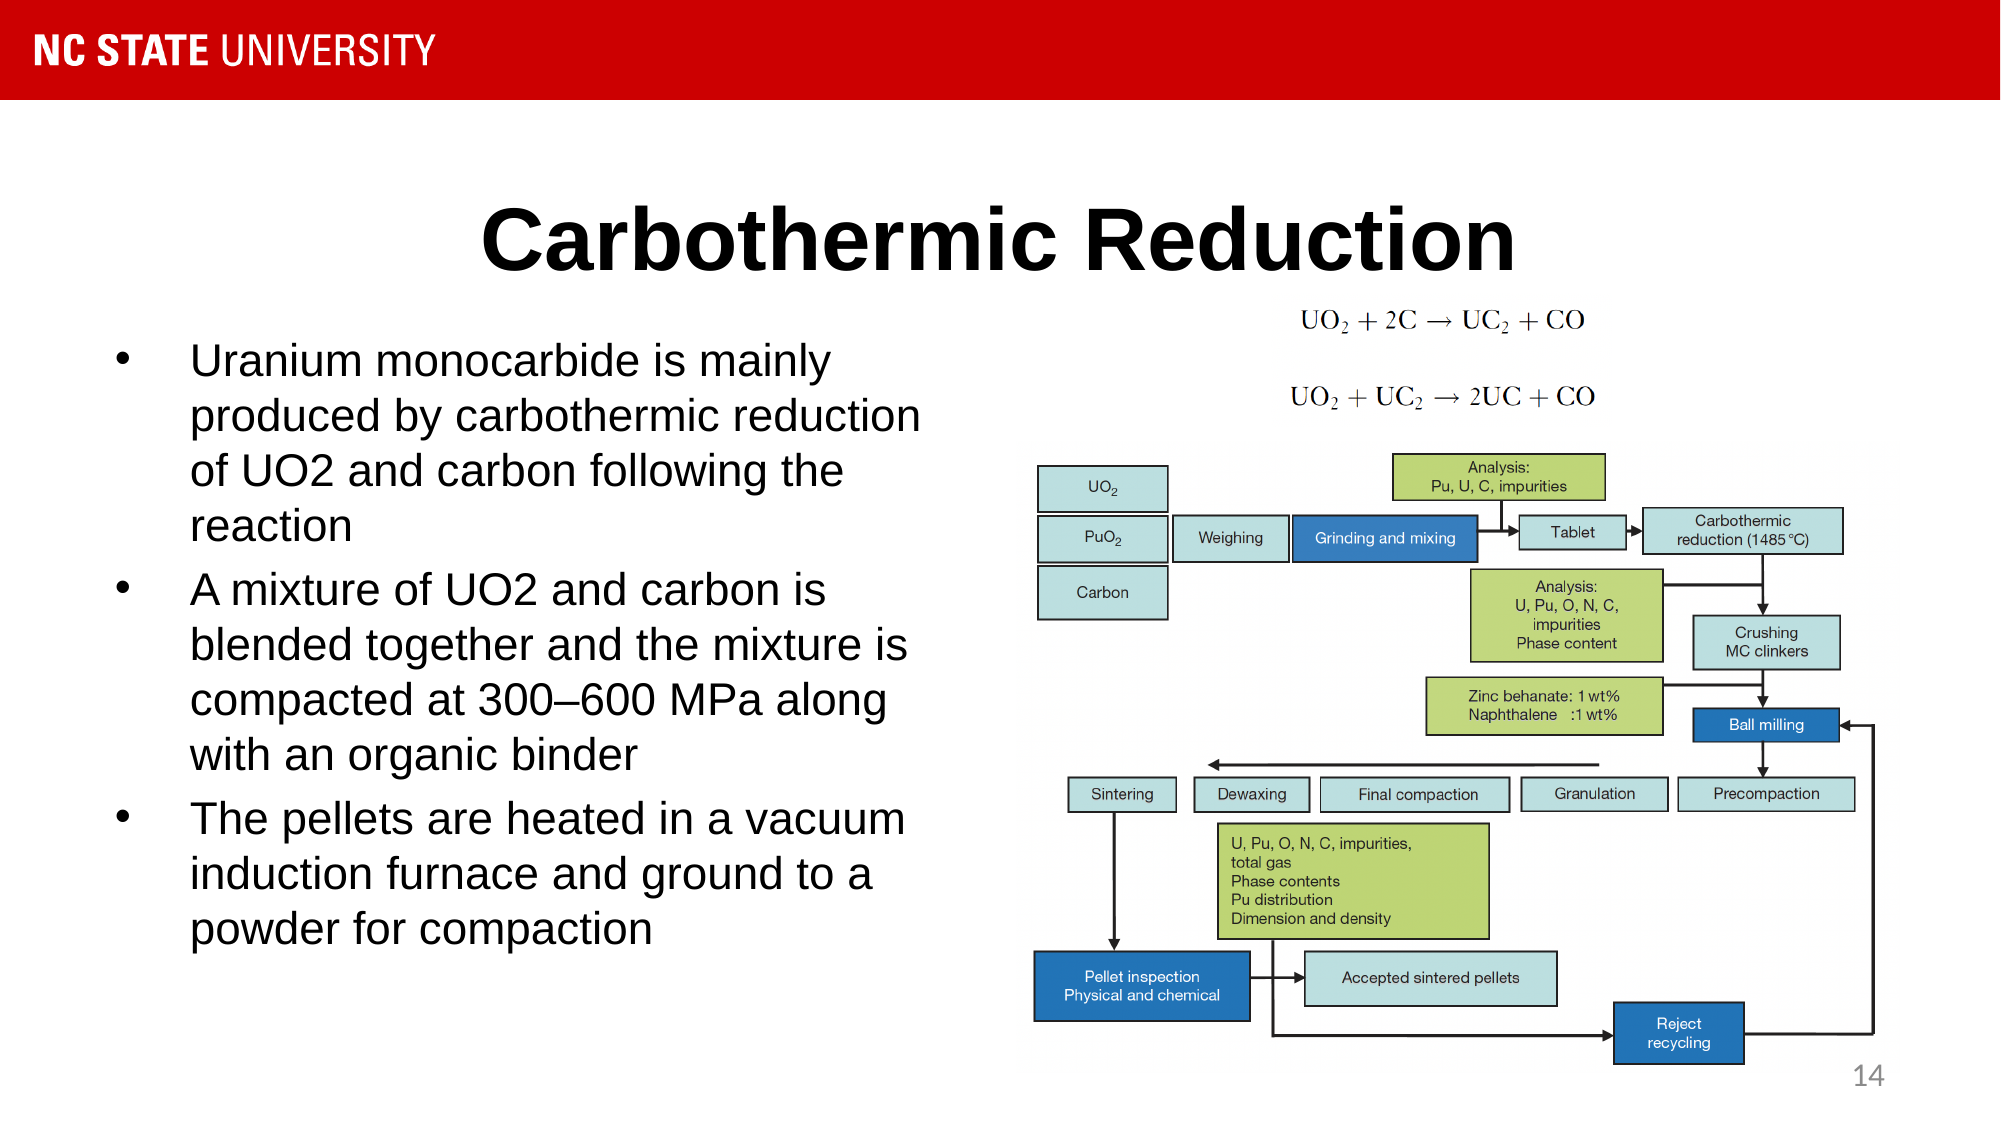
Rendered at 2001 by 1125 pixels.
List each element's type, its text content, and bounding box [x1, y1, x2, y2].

picture [1271, 292, 1612, 427]
slide_number 14 [1433, 1079, 1900, 1103]
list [1016, 441, 1901, 1073]
picture [0, 0, 2001, 100]
title Carbothermic Reduction [99, 147, 1900, 323]
list Uranium monocarbide is mainly produced by carbothermic reduction of UO2 and carbon following the reaction A mixture of UO2 and carbon is blended together and the mixture is compacted at 300–600 MPa along with an organic binder The pellets are heated in a vacuum induction furnace and ground to a powder for compaction [99, 322, 984, 1005]
